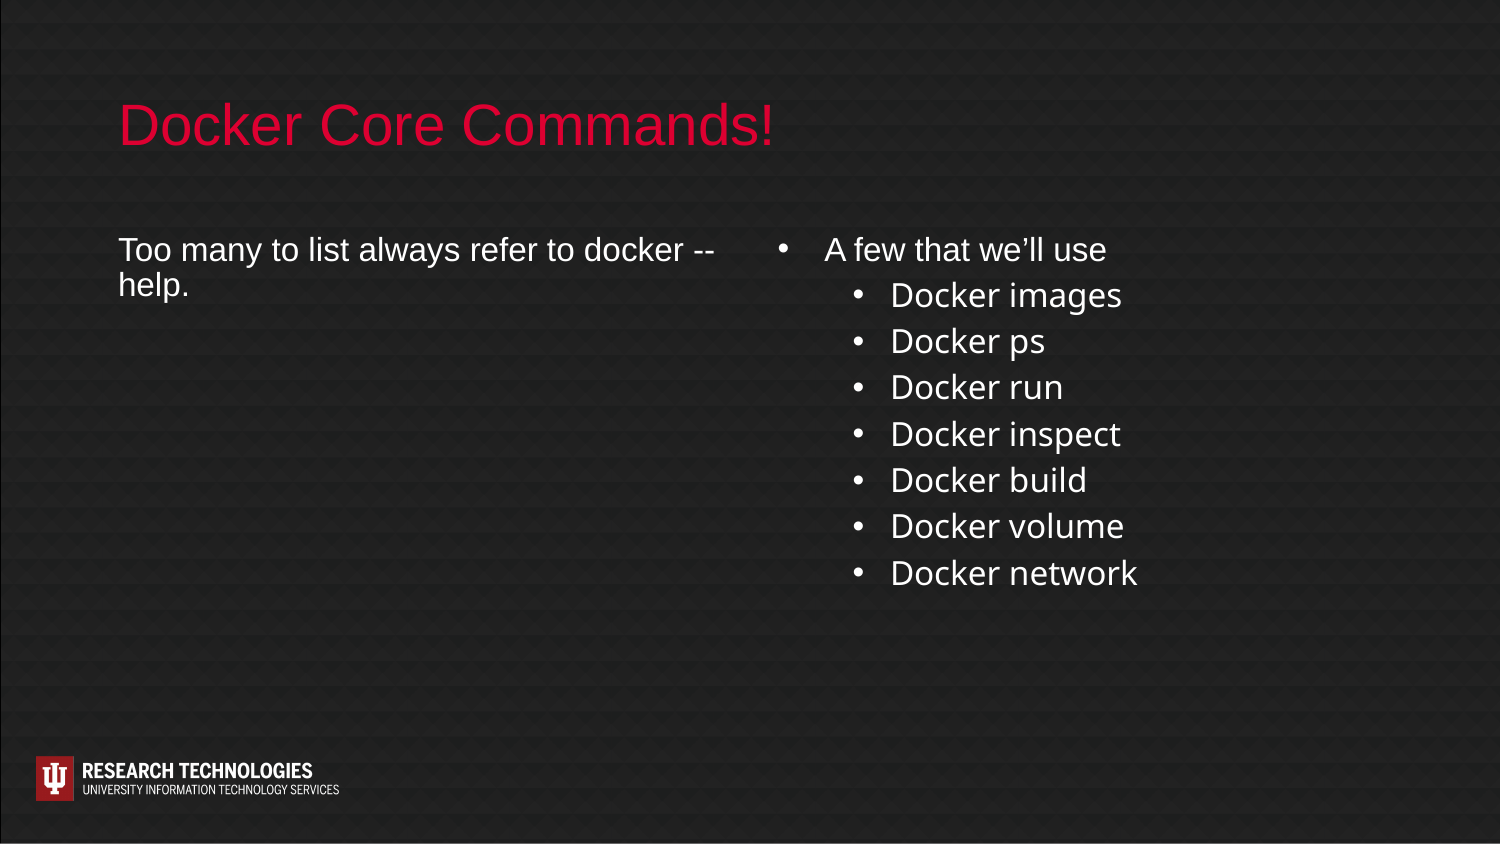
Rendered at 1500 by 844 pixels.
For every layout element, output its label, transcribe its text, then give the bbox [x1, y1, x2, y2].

title Docker Core Commands! [103, 45, 1397, 208]
list A few that we’ll use Docker images Docker ps Docker run Docker inspect Docker build Docker volume Docker network [762, 224, 1397, 815]
picture [1, 0, 1500, 844]
list Too many to list always refer to docker --help. [103, 224, 738, 631]
